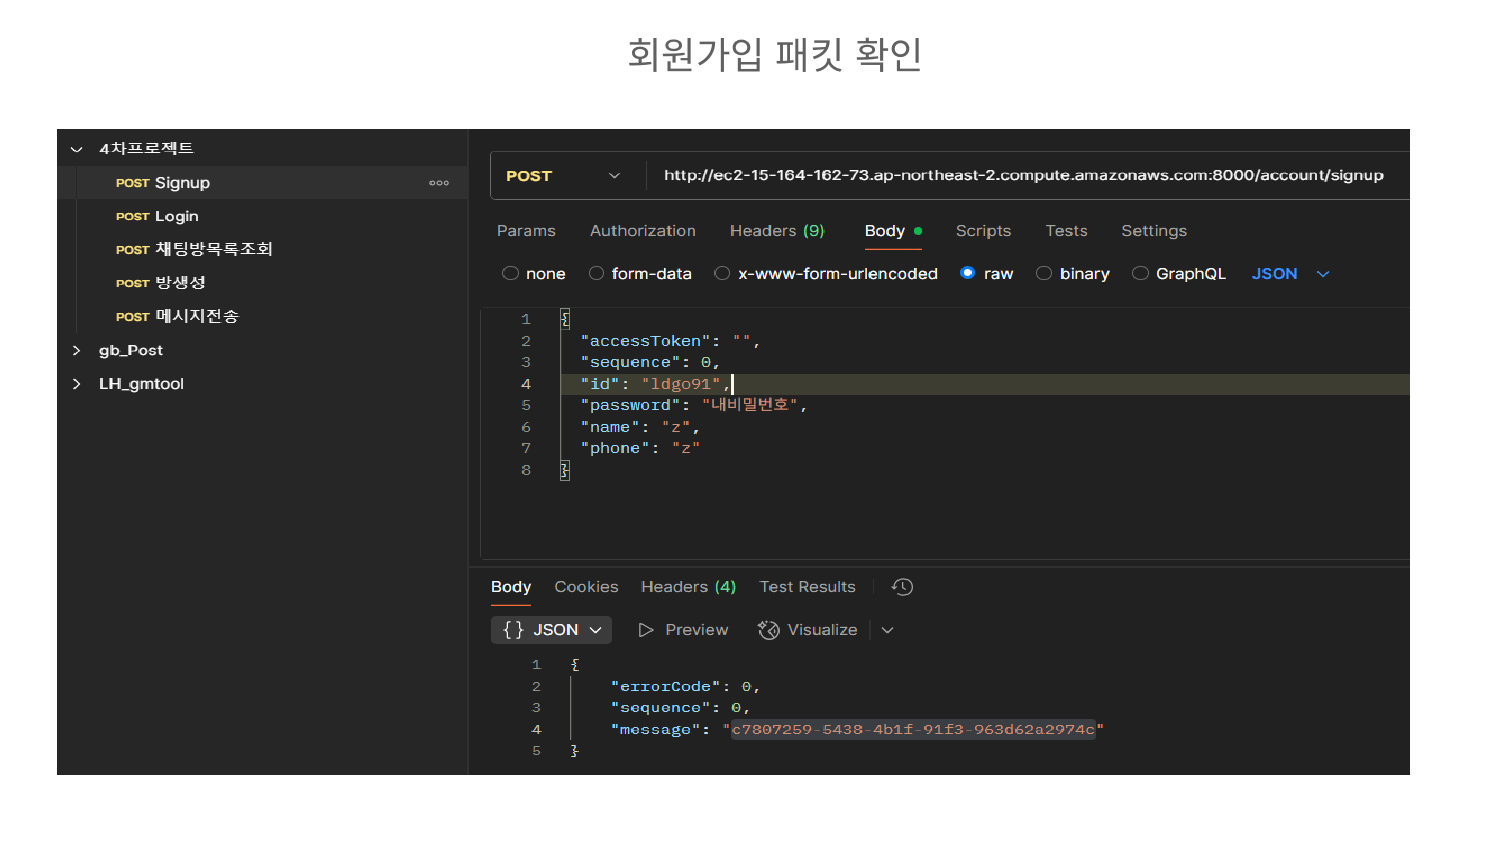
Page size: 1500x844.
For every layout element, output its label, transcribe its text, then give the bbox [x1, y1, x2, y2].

picture [57, 128, 1410, 776]
text_box 회원가입 패킷 확인 [612, 16, 1296, 119]
